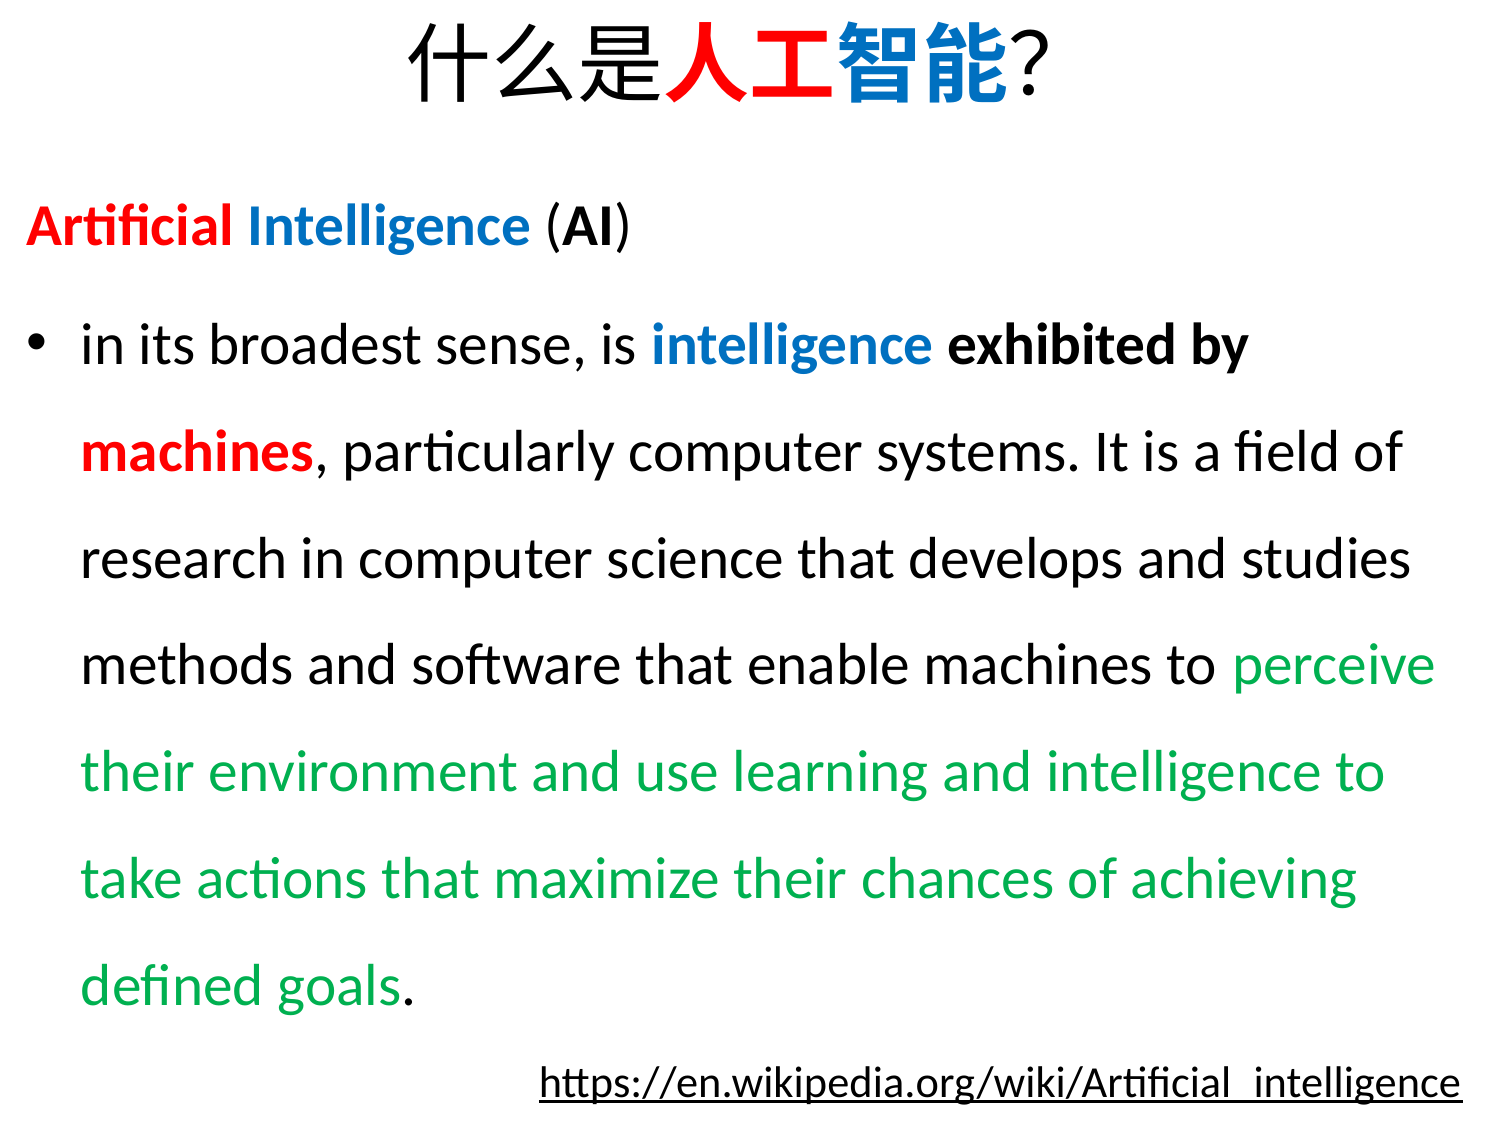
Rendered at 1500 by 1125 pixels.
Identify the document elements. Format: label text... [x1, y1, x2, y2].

list Artificial Intelligence (AI) in its broadest sense, is intelligence exhibited by machines, particularly computer systems. It is a field of research in computer science that develops and studies methods and software that enable machines to perceive their environment and use learning and intelligence to take actions that maximize their chances of achieving defined goals. https://en.wikipedia.org/wiki/Artificial_intelligence [11, 143, 1489, 1124]
title 什么是人工智能？ [75, 1, 1425, 121]
